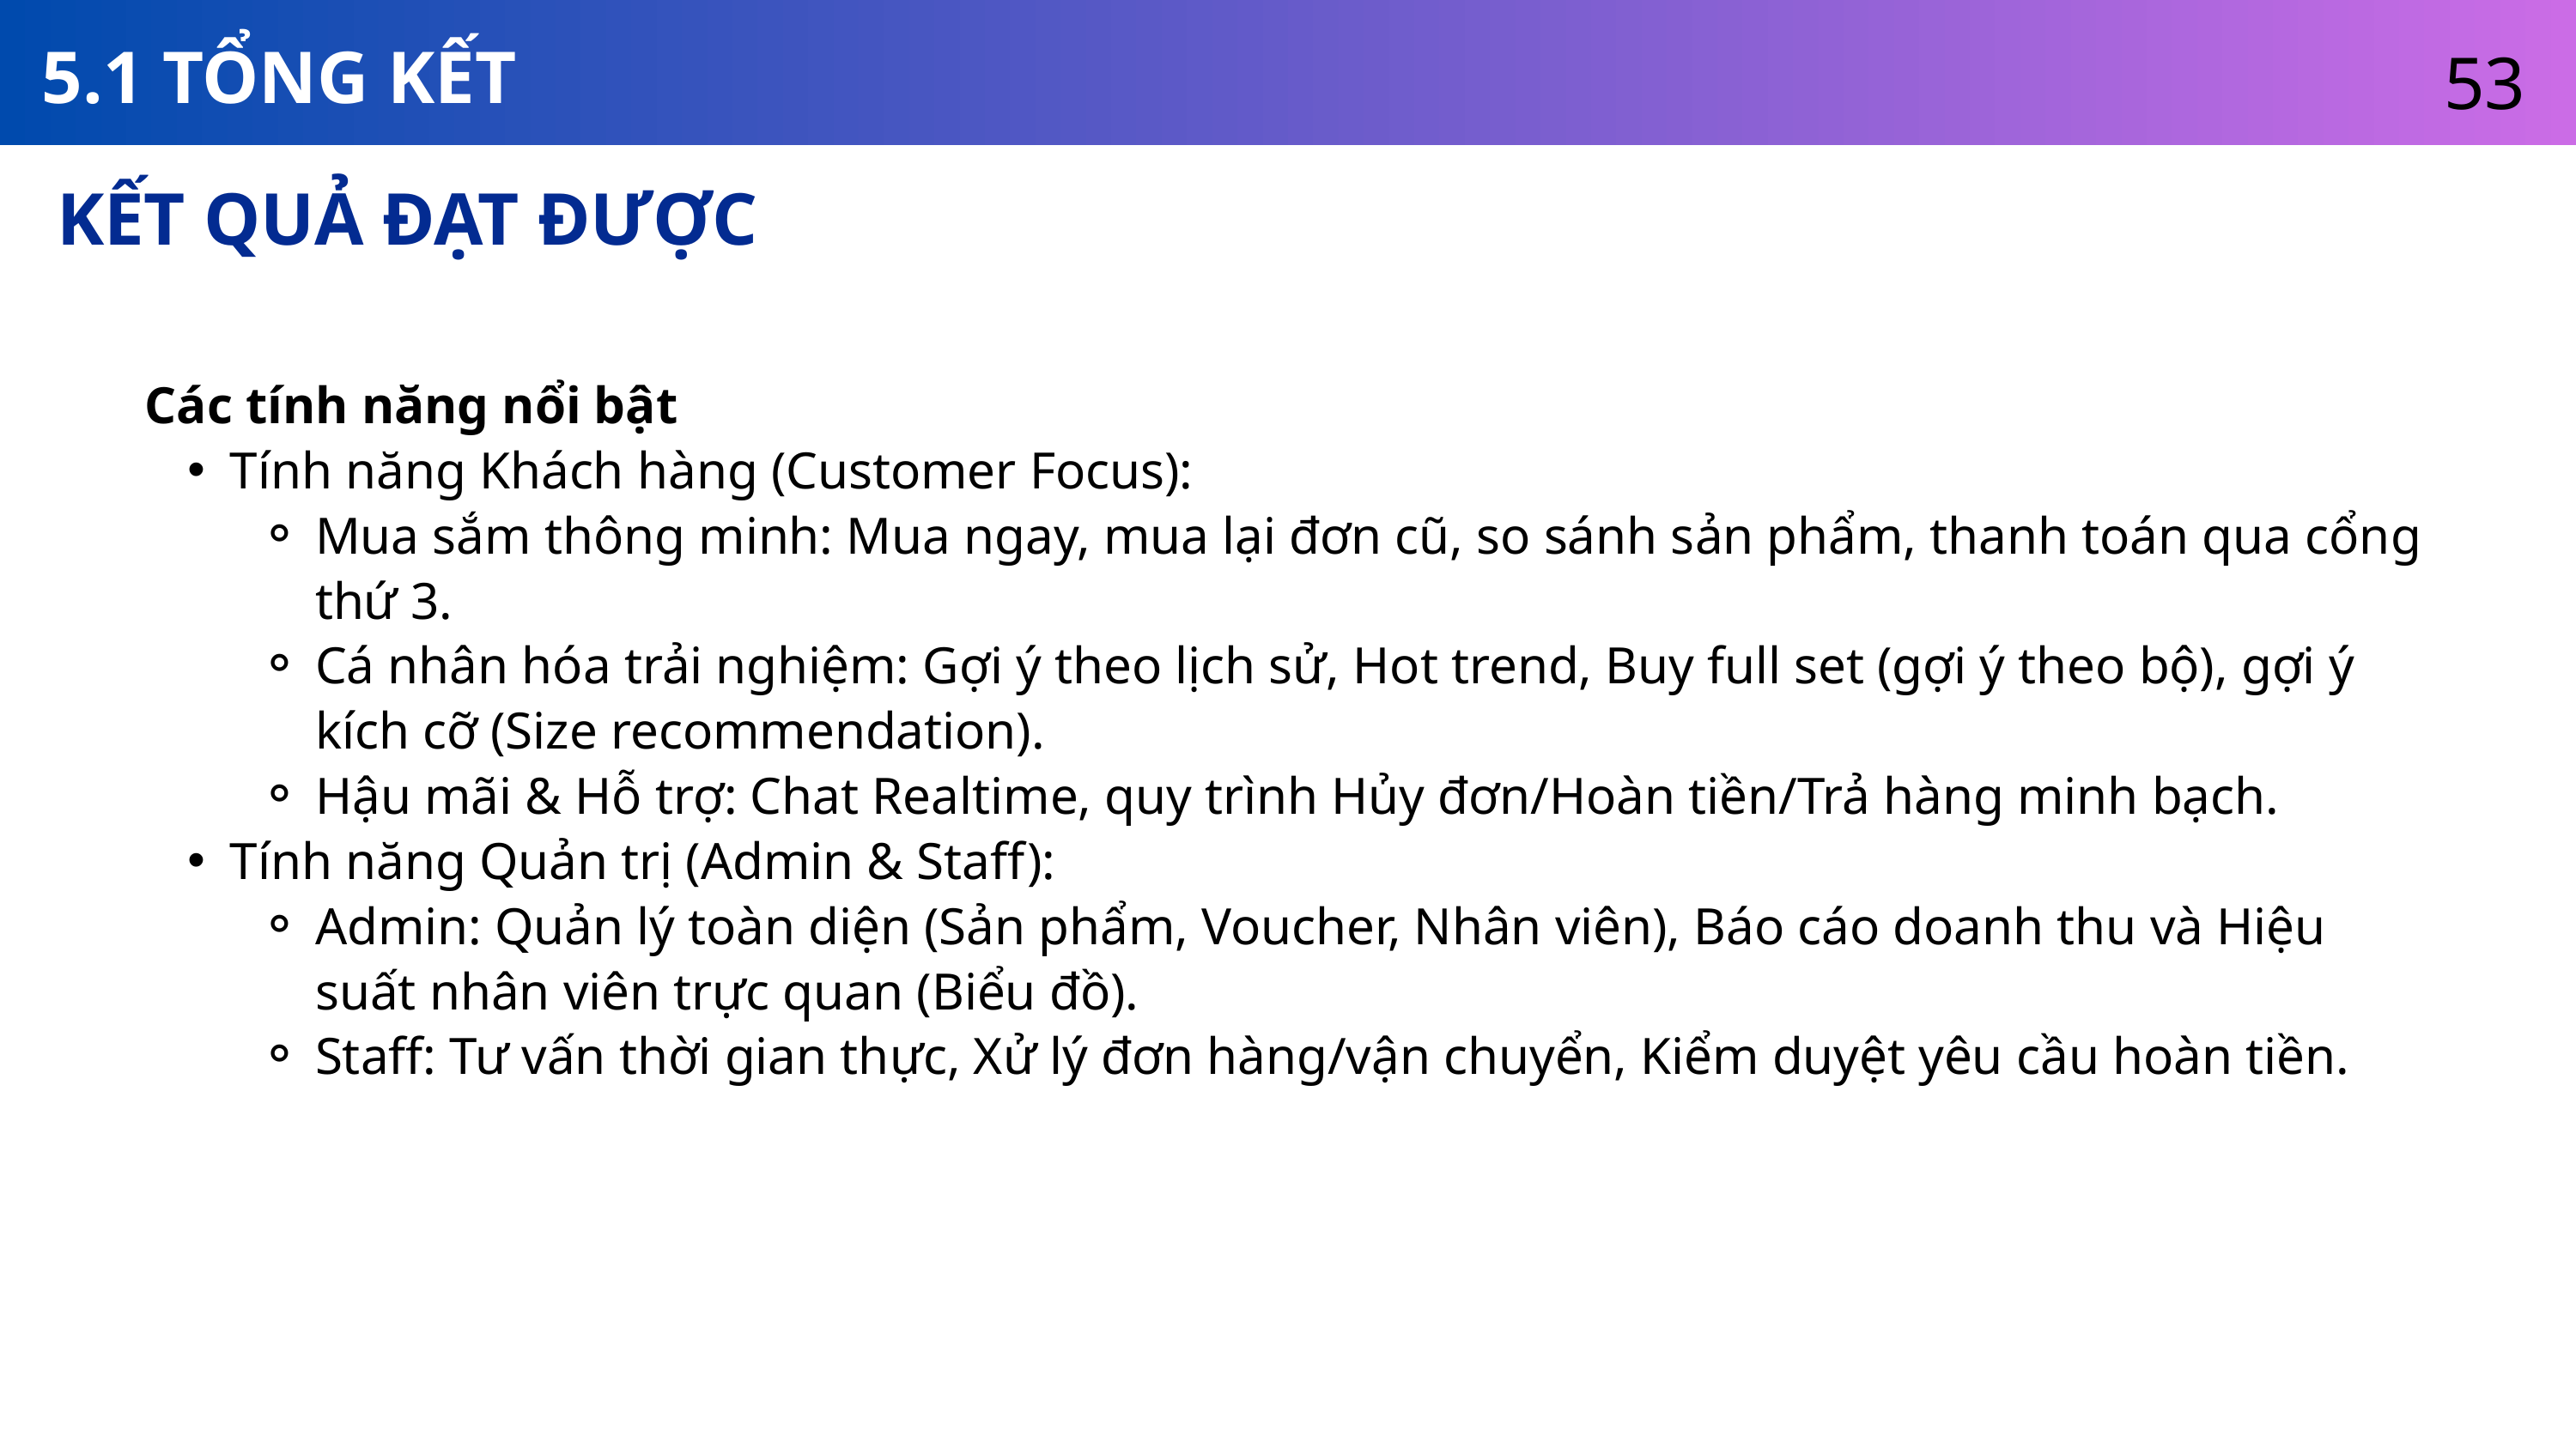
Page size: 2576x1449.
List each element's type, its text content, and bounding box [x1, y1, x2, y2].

text_box Các tính năng nổi bật Tính năng Khách hàng (Customer Focus): Mua sắm thông minh: Mua ngay, mua lại đơn cũ, so sánh sản phẩm, thanh toán qua cổng thứ 3. Cá nhân hóa trải nghiệm: Gợi ý theo lịch sử, Hot trend, Buy full set (gợi ý theo bộ), gợi ý kích cỡ (Size recommendation). Hậu mãi & Hỗ trợ: Chat Realtime, quy trình Hủy đơn/Hoàn tiền/Trả hàng minh bạch. Tính năng Quản trị (Admin & Staff): Admin: Quản lý toàn diện (Sản phẩm, Voucher, Nhân viên), Báo cáo doanh thu và Hiệu suất nhân viên trực quan (Biểu đồ). Staff: Tư vấn thời gian thực, Xử lý đơn hàng/vận chuyển, Kiểm duyệt yêu cầu hoàn tiền. [144, 368, 2432, 1085]
text_box KẾT QUẢ ĐẠT ĐƯỢC [57, 167, 2519, 260]
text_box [0, 0, 2576, 145]
